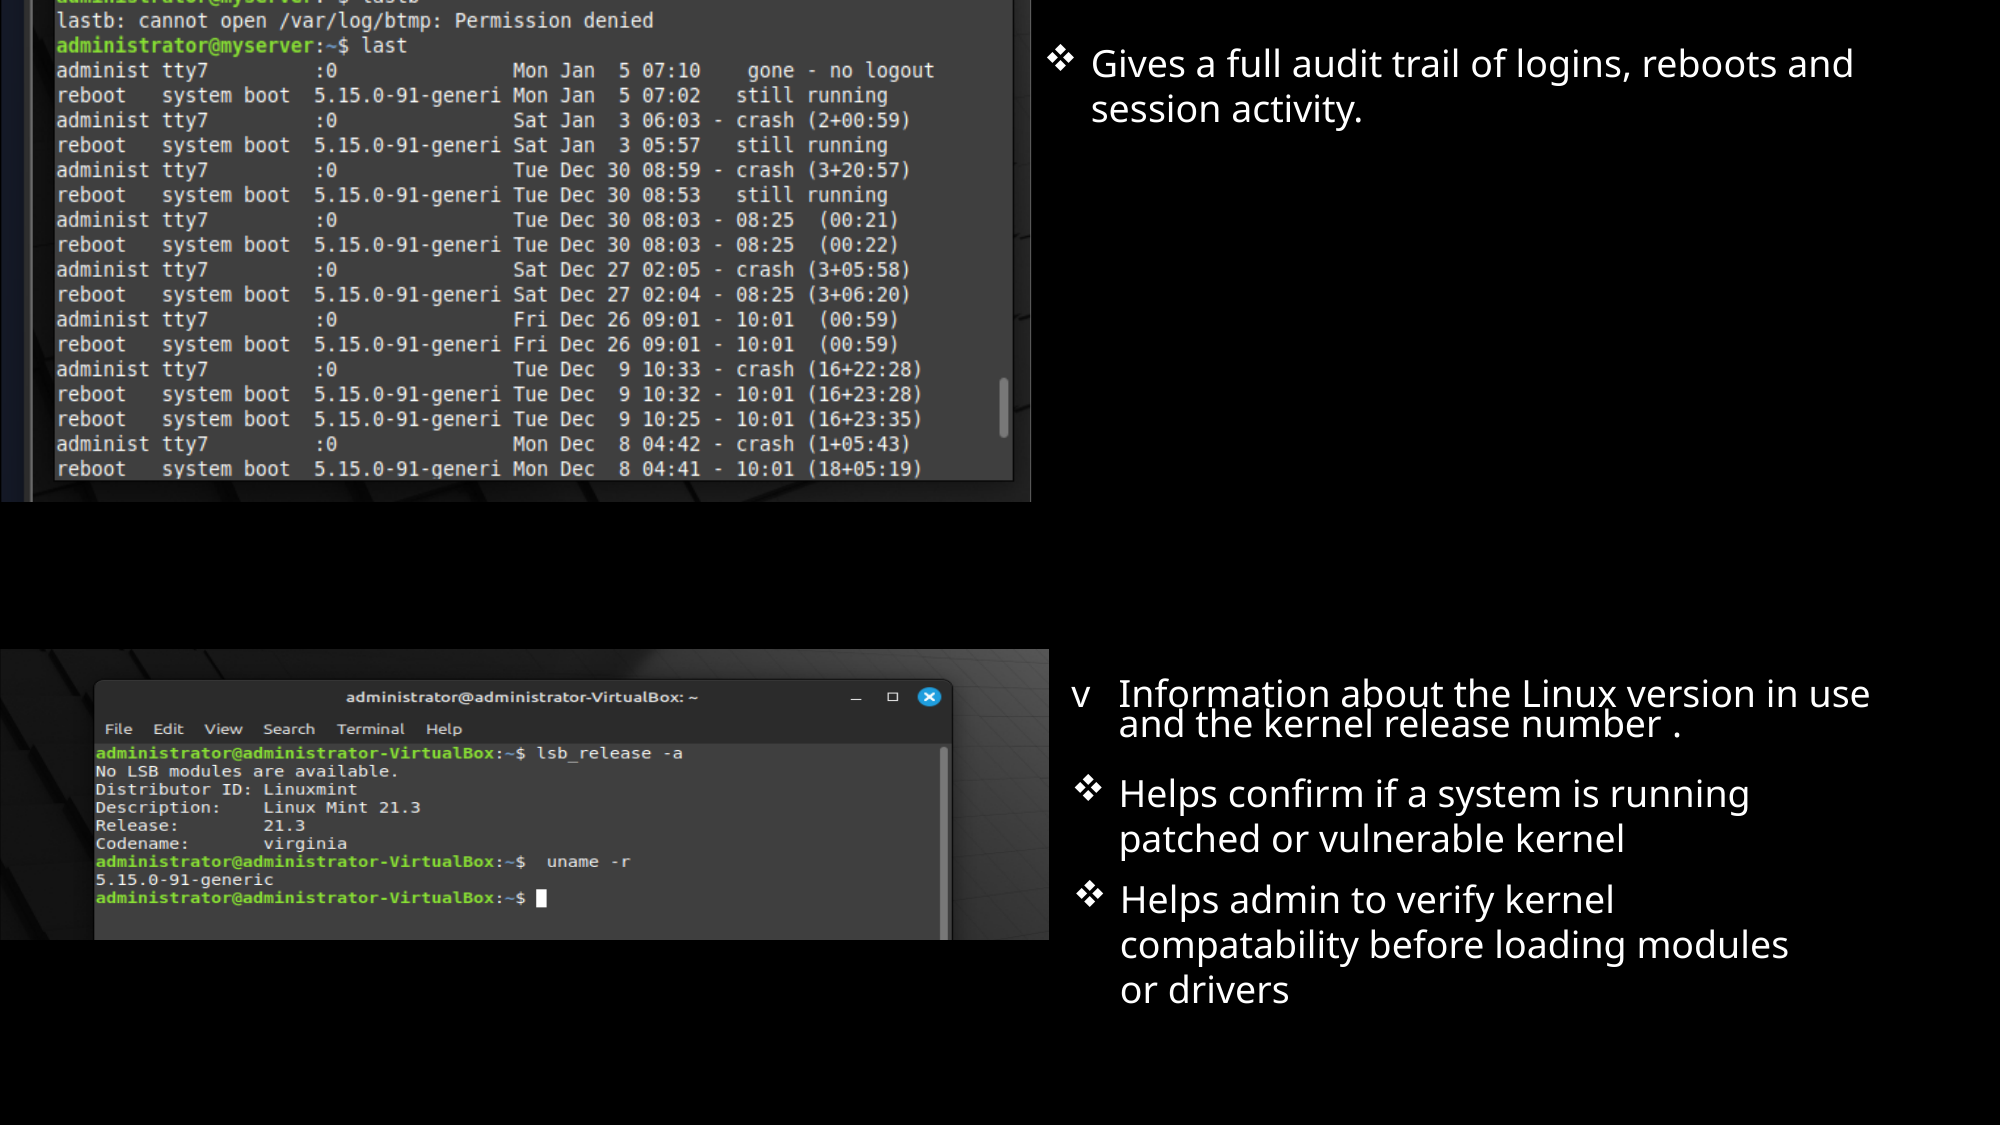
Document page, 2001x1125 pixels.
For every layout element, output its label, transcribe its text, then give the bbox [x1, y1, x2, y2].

text_box Helps confirm if a system is running patched or vulnerable kernel [1057, 762, 1887, 868]
picture [1, 0, 1032, 502]
text_box Gives a full audit trail of logins, reboots and session activity. [1032, 32, 1887, 138]
text_box Helps admin to verify kernel compatability before loading modules or drivers [1058, 868, 1829, 1019]
picture [0, 648, 1057, 940]
text_box Information about the Linux version in use ​​​ and the kernel release number ​​​. [1057, 678, 2000, 813]
